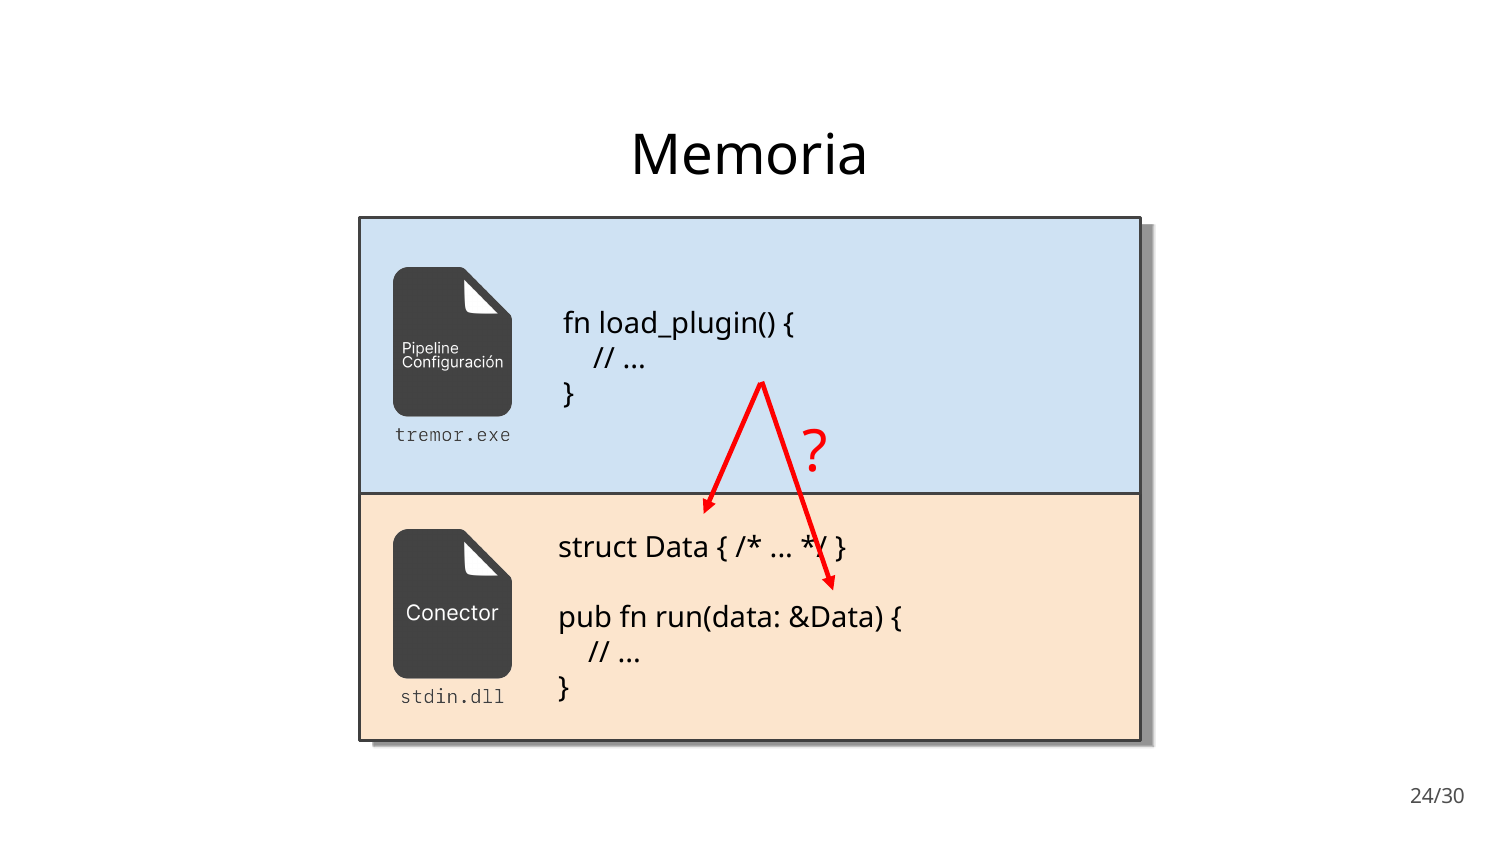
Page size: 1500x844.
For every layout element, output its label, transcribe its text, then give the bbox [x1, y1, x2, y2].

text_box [761, 381, 834, 591]
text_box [703, 382, 759, 515]
picture [393, 267, 512, 444]
text_box Memoria [359, 102, 1141, 201]
text_box struct Data { /* ... */ } pub fn run(data: &Data) { // ... } [543, 513, 1088, 719]
text_box fn load_plugin() { // ... } [548, 289, 1083, 425]
text_box [359, 494, 1141, 741]
picture [393, 529, 512, 706]
text_box ? [838, 398, 859, 498]
text_box [359, 217, 1141, 494]
slide_number ‹#›/30 [1389, 764, 1480, 830]
